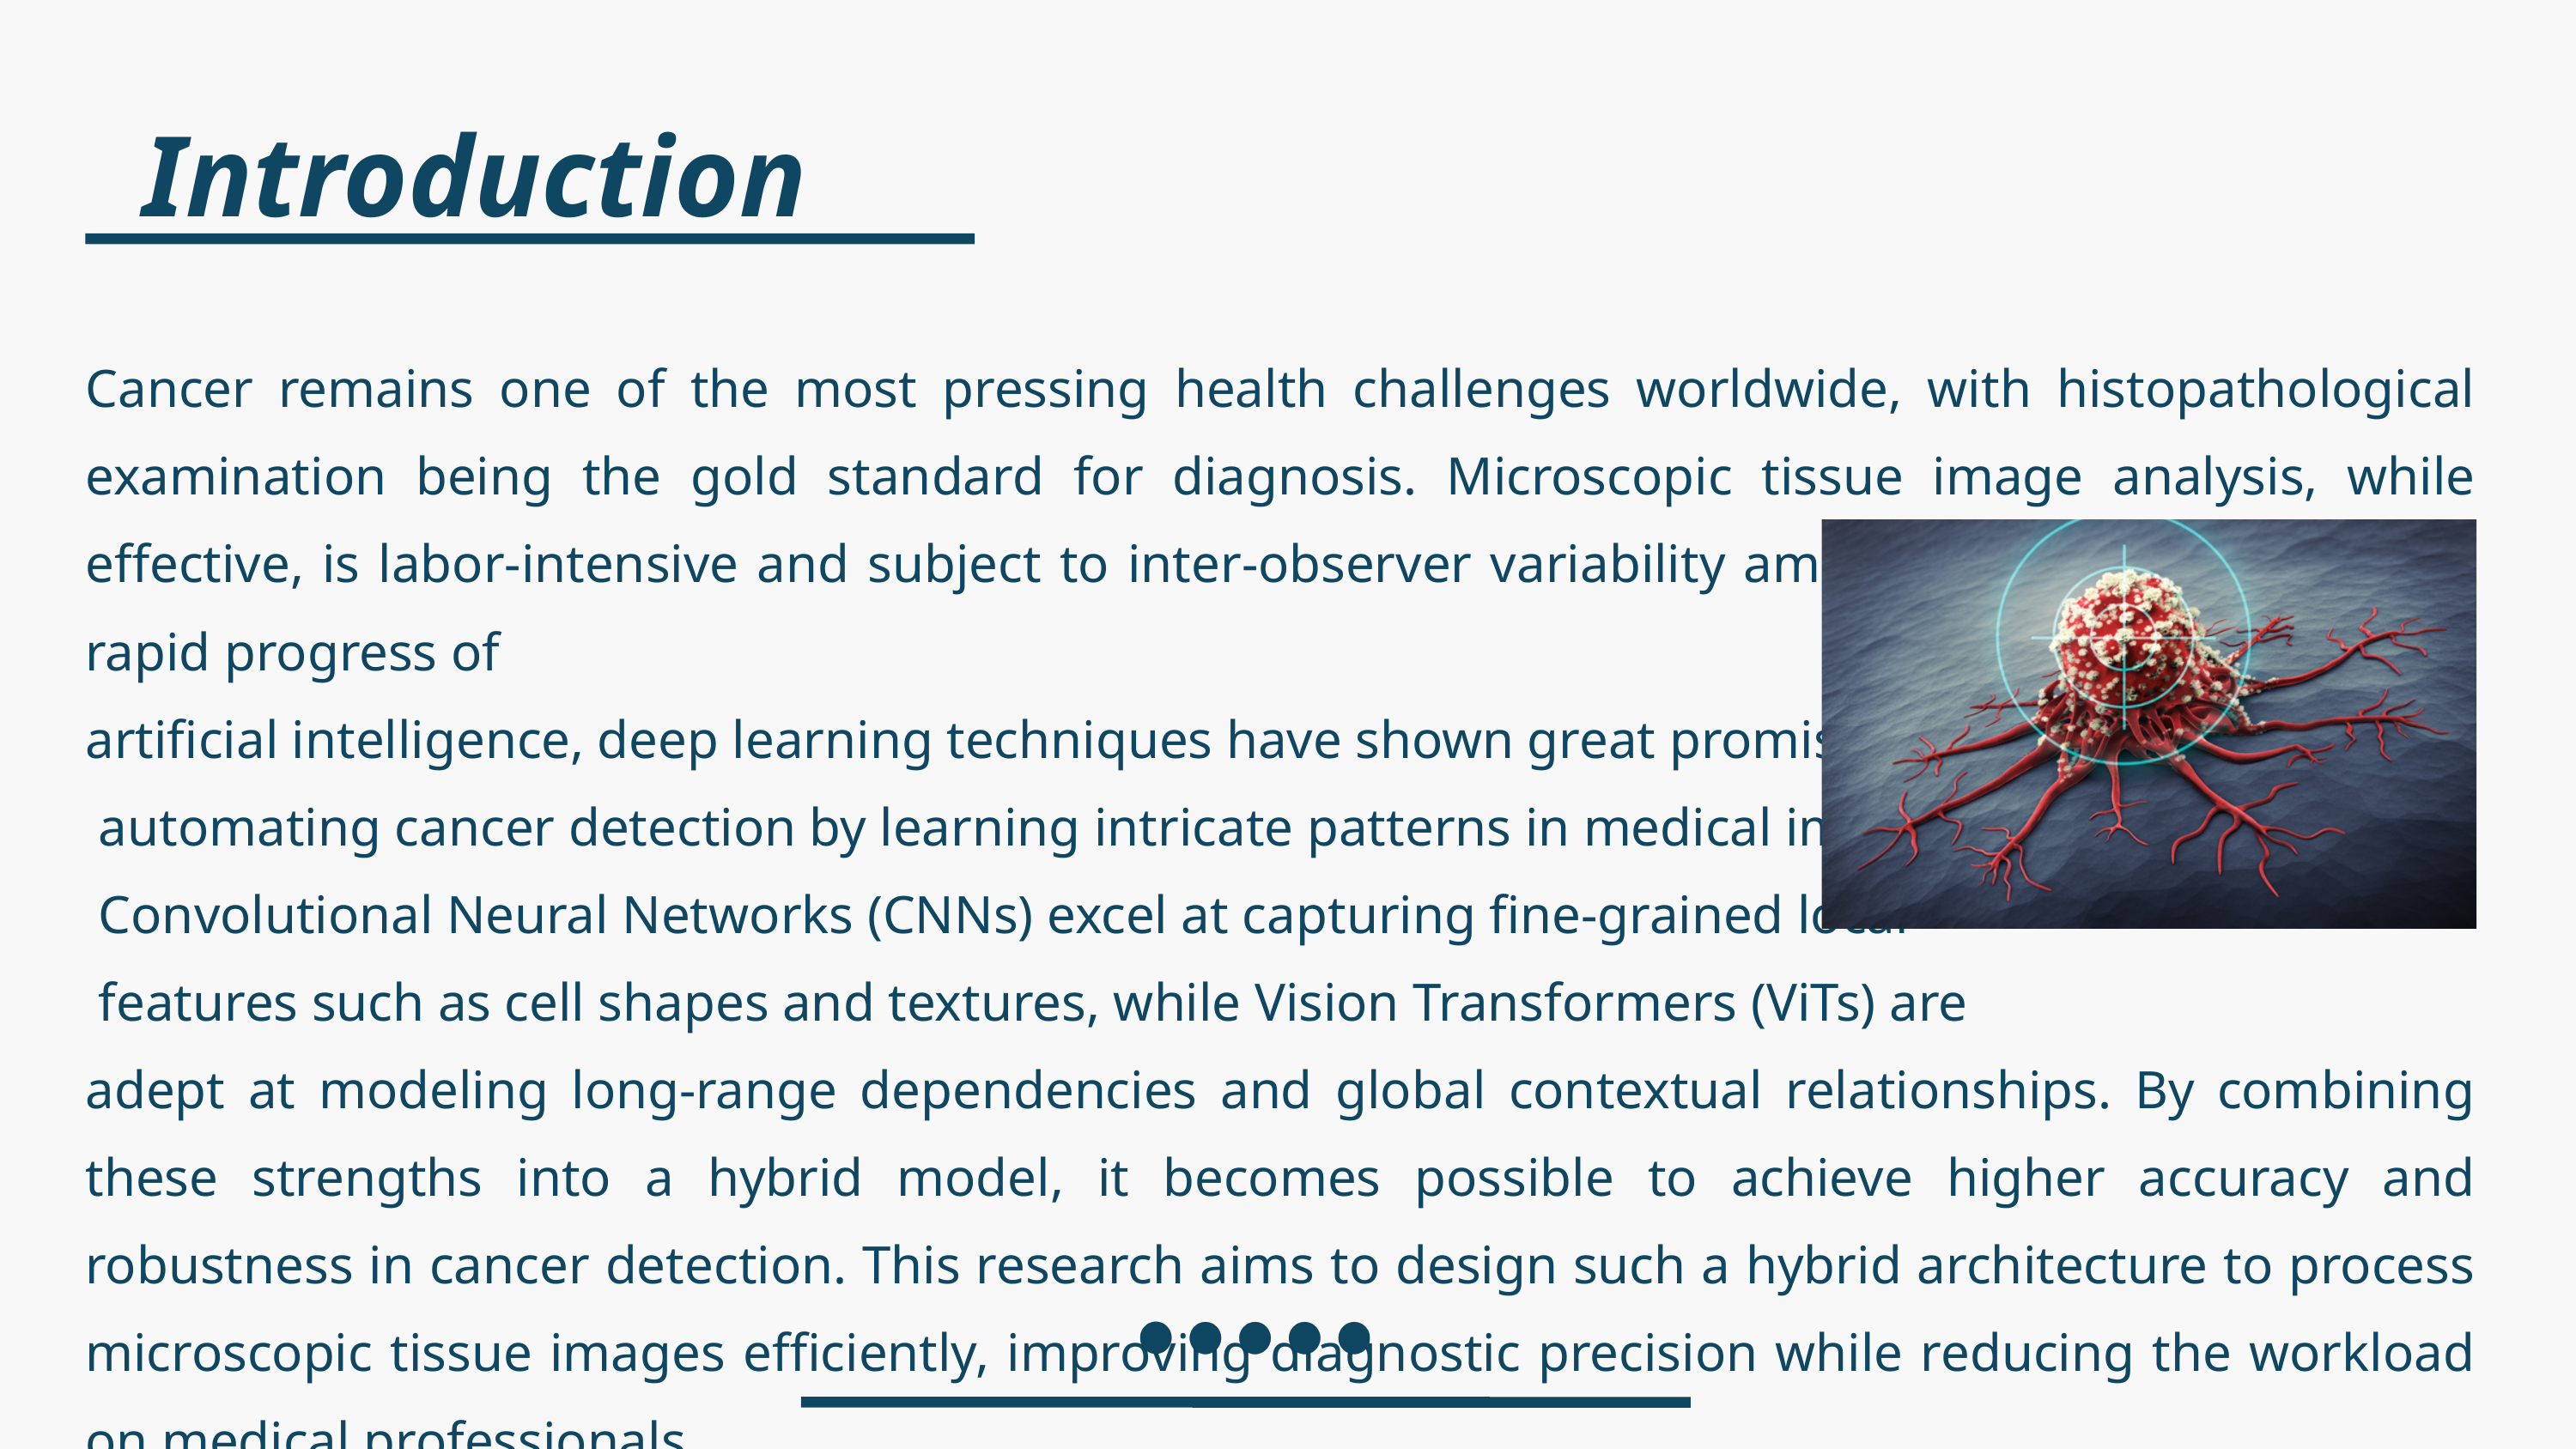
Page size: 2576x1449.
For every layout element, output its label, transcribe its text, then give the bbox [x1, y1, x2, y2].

text_box [1139, 1320, 1370, 1355]
text_box Introduction [143, 82, 1246, 239]
text_box [1821, 519, 2477, 929]
text_box Cancer remains one of the most pressing health challenges worldwide, with histopathological examination being the gold standard for diagnosis. Microscopic tissue image analysis, while effective, is labor-intensive and subject to inter-observer variability among pathologists. With the rapid progress of artificial intelligence, deep learning techniques have shown great promise in automating cancer detection by learning intricate patterns in medical images. Convolutional Neural Networks (CNNs) excel at capturing fine-grained local features such as cell shapes and textures, while Vision Transformers (ViTs) are adept at modeling long-range dependencies and global contextual relationships. By combining these strengths into a hybrid model, it becomes possible to achieve higher accuracy and robustness in cancer detection. This research aims to design such a hybrid architecture to process microscopic tissue images efficiently, improving diagnostic precision while reducing the workload on medical professionals. [85, 330, 2477, 1449]
